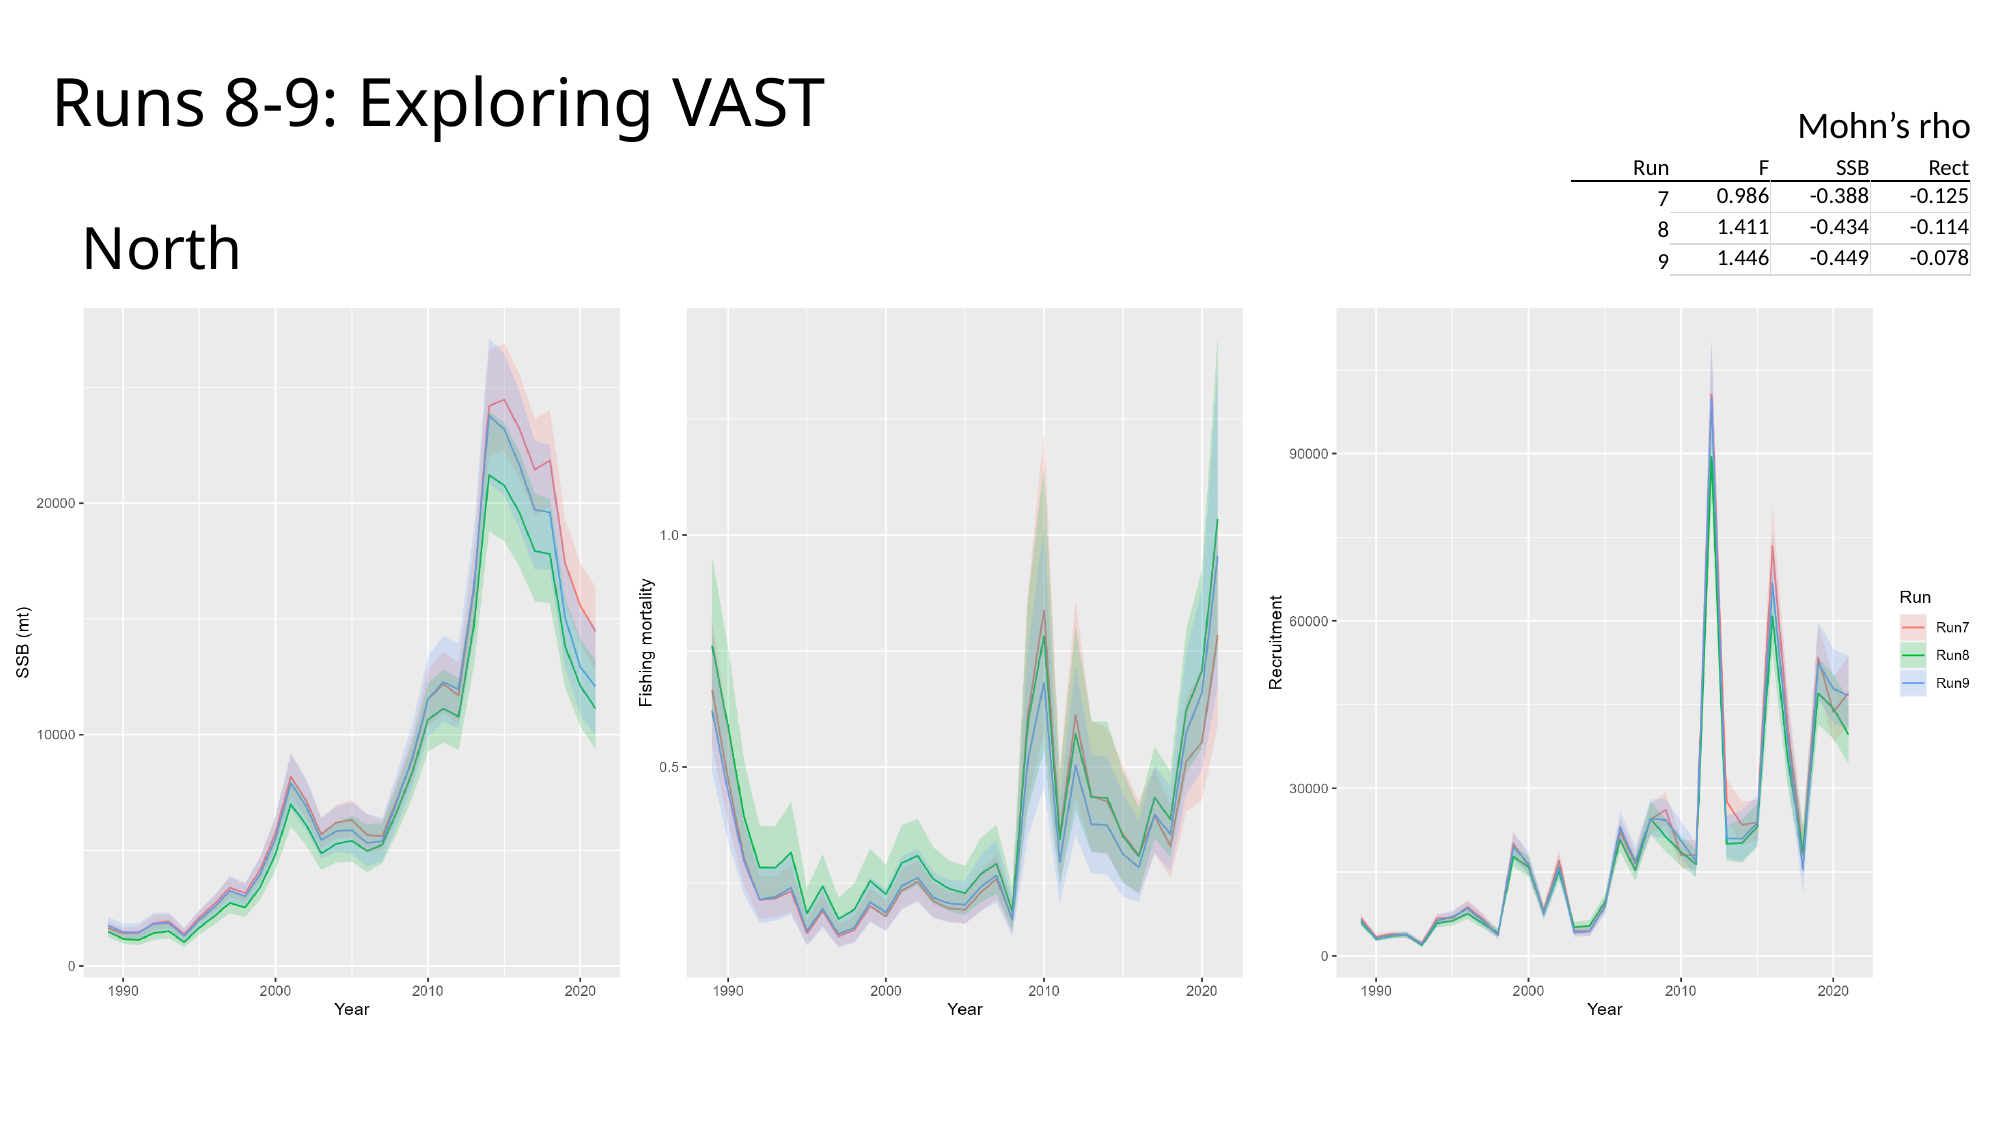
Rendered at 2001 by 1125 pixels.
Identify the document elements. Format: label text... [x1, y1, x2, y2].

table_cell 9 [1571, 244, 1670, 275]
text_box North [67, 212, 722, 299]
table_cell 1.446 [1670, 245, 1770, 274]
table_header Rect [1870, 150, 1970, 180]
table_cell 1.411 [1670, 213, 1770, 243]
table_cell -0.388 [1771, 182, 1870, 212]
table_cell 8 [1571, 212, 1670, 244]
table_cell 7 [1571, 182, 1670, 212]
table_cell 0.986 [1670, 182, 1770, 212]
table_header F [1670, 150, 1770, 180]
table_cell -0.434 [1771, 213, 1870, 243]
text_box Runs 8-9: Exploring VAST [36, 61, 1973, 171]
table_cell -0.449 [1771, 245, 1870, 274]
table_header SSB [1770, 150, 1870, 180]
table_cell -0.114 [1871, 213, 1970, 243]
table_header Run [1571, 150, 1670, 180]
picture [7, 299, 1987, 1027]
text_box Mohn’s rho [1637, 94, 1986, 154]
table_cell -0.125 [1871, 182, 1970, 212]
table_cell -0.078 [1871, 245, 1970, 274]
